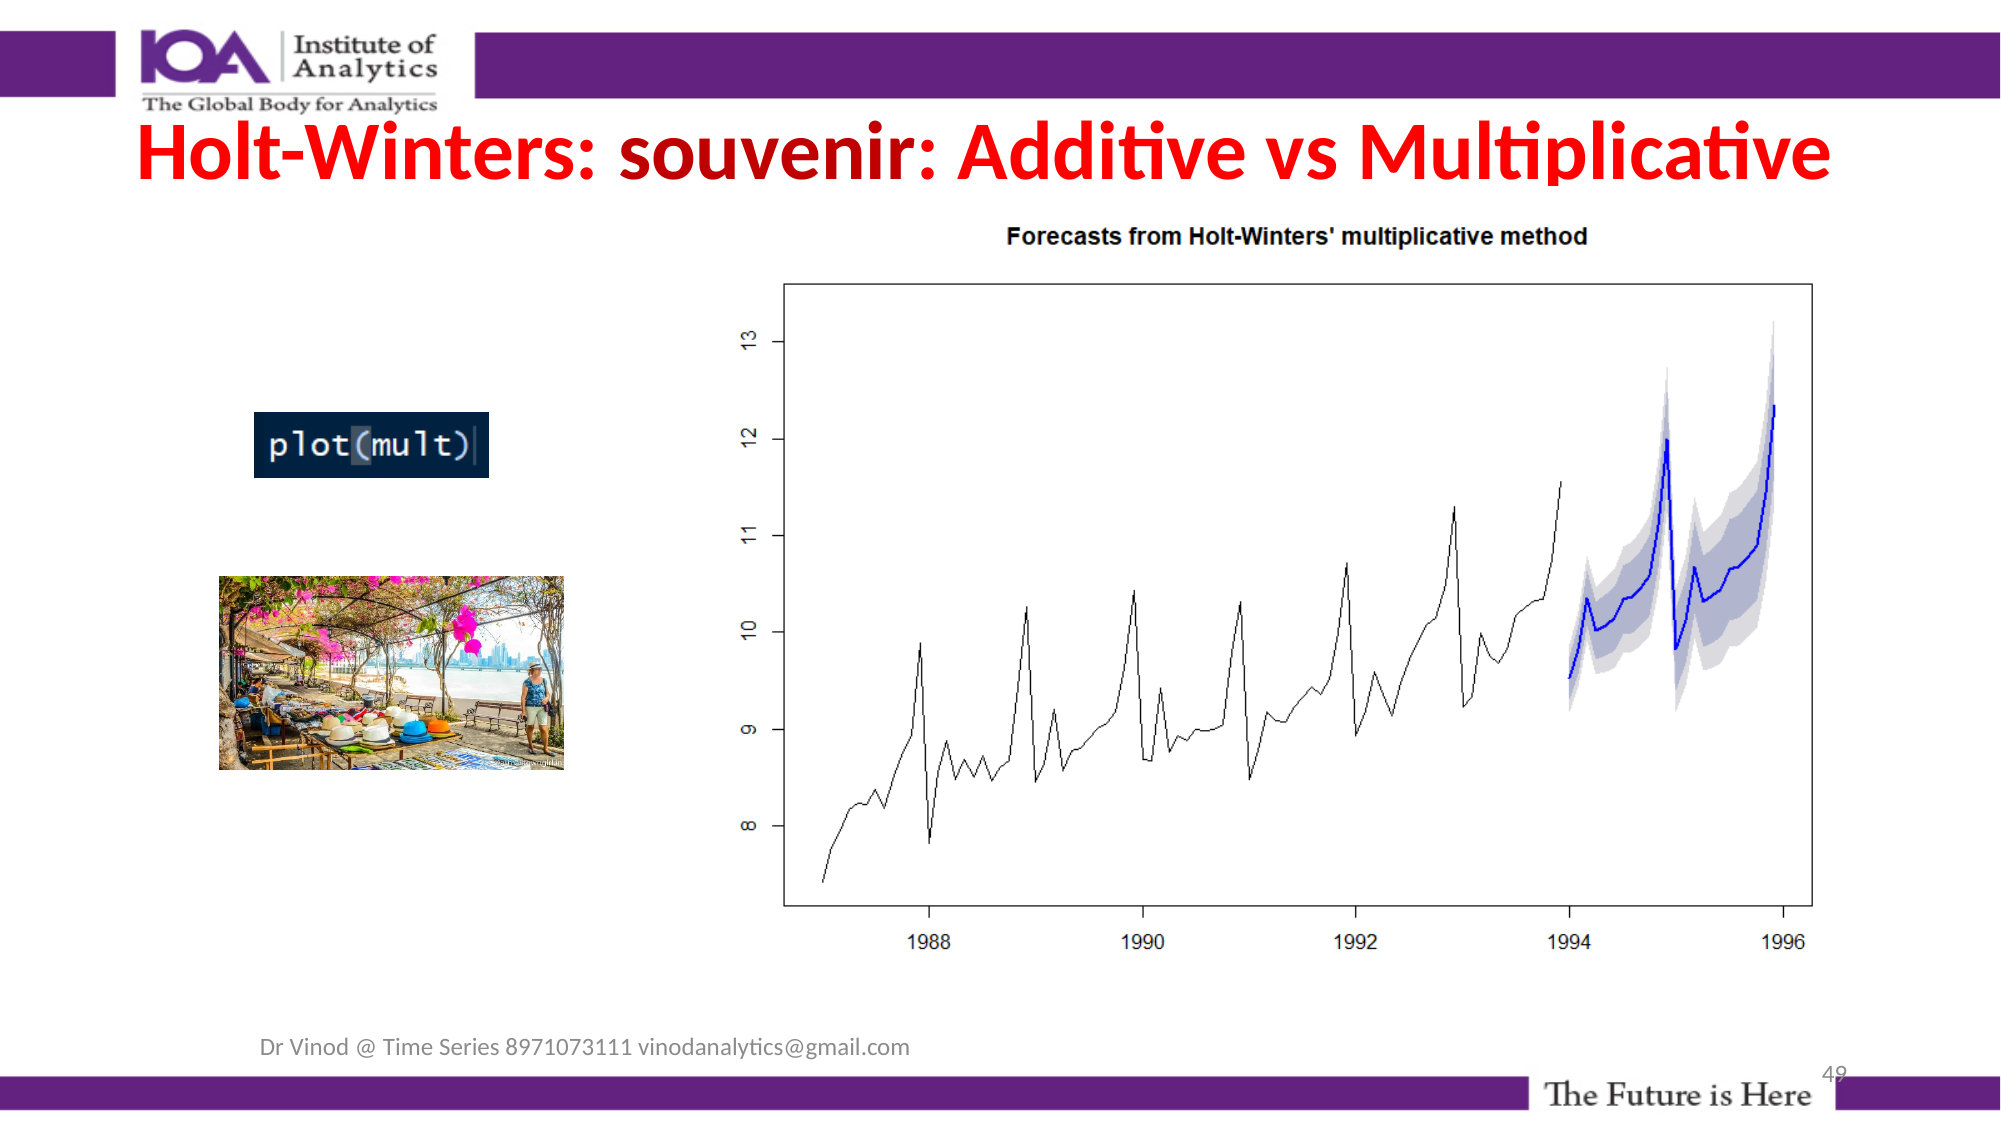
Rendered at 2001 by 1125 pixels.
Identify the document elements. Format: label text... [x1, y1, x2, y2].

picture [0, 0, 2001, 1125]
footer Dr Vinod @ Time Series 8971073111 vinodanalytics@gmail.com [21, 1014, 1151, 1075]
subtitle Holt-Winters: souvenir: Additive vs Multiplicative [21, 99, 1949, 200]
slide_number 49 [1412, 1042, 1863, 1103]
